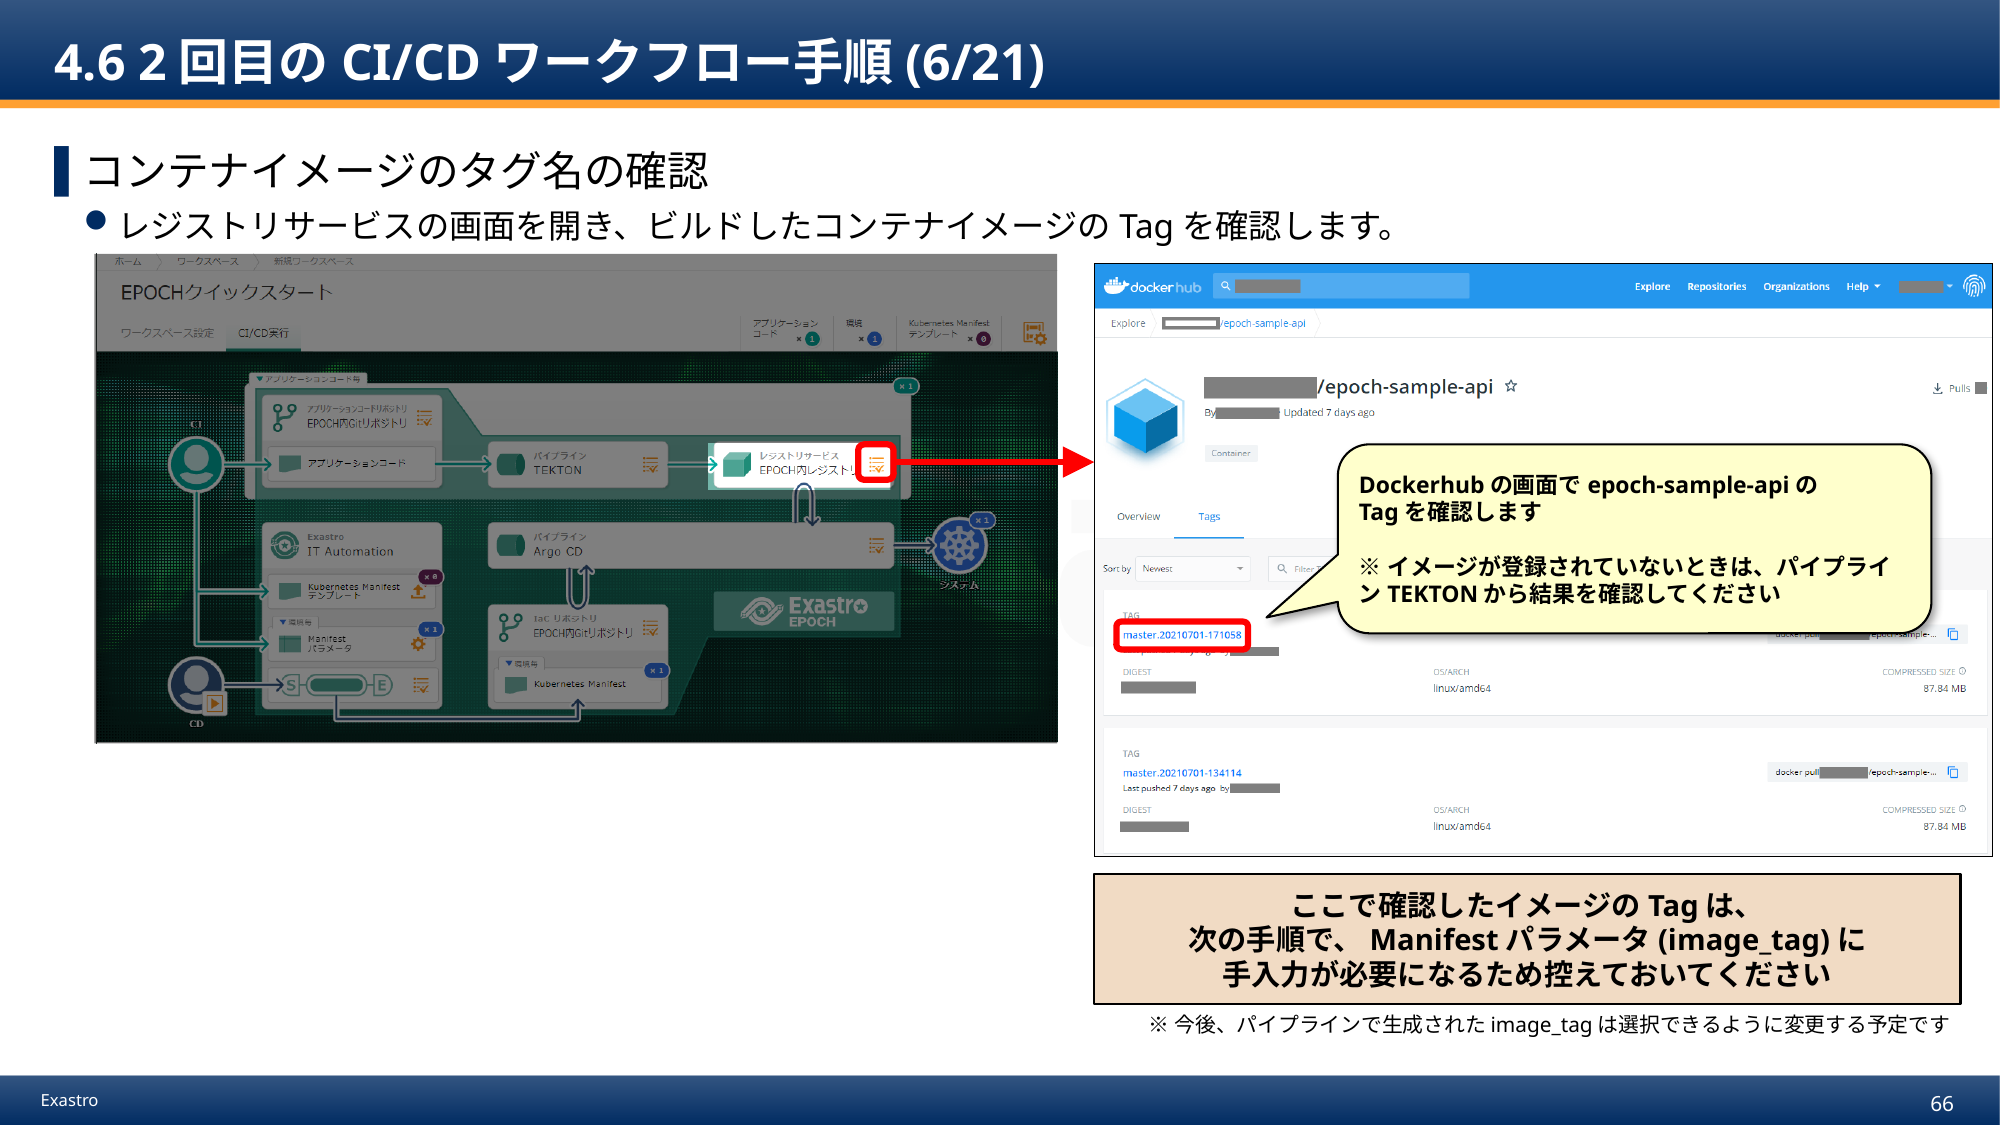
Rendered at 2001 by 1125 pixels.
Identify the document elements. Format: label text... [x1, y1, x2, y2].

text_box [94, 253, 1058, 744]
text_box ※今後、パイプラインで生成されたimage_tagは選択できるように変更する予定です [976, 1004, 1965, 1044]
title 4.6 2回目のCI/CDワークフロー手順(6/21) [39, 18, 1961, 96]
text_box ここで確認したイメージのTagは、 次の手順で、Manifestパラメータ(image_tag)に 手入力が必要になるため控えておいてください [1094, 874, 1961, 1004]
picture [0, 0, 2000, 1125]
list コンテナイメージのタグ名の確認 レジストリサービスの画面を開き、ビルドしたコンテナイメージのTagを確認します。 [39, 137, 1961, 338]
